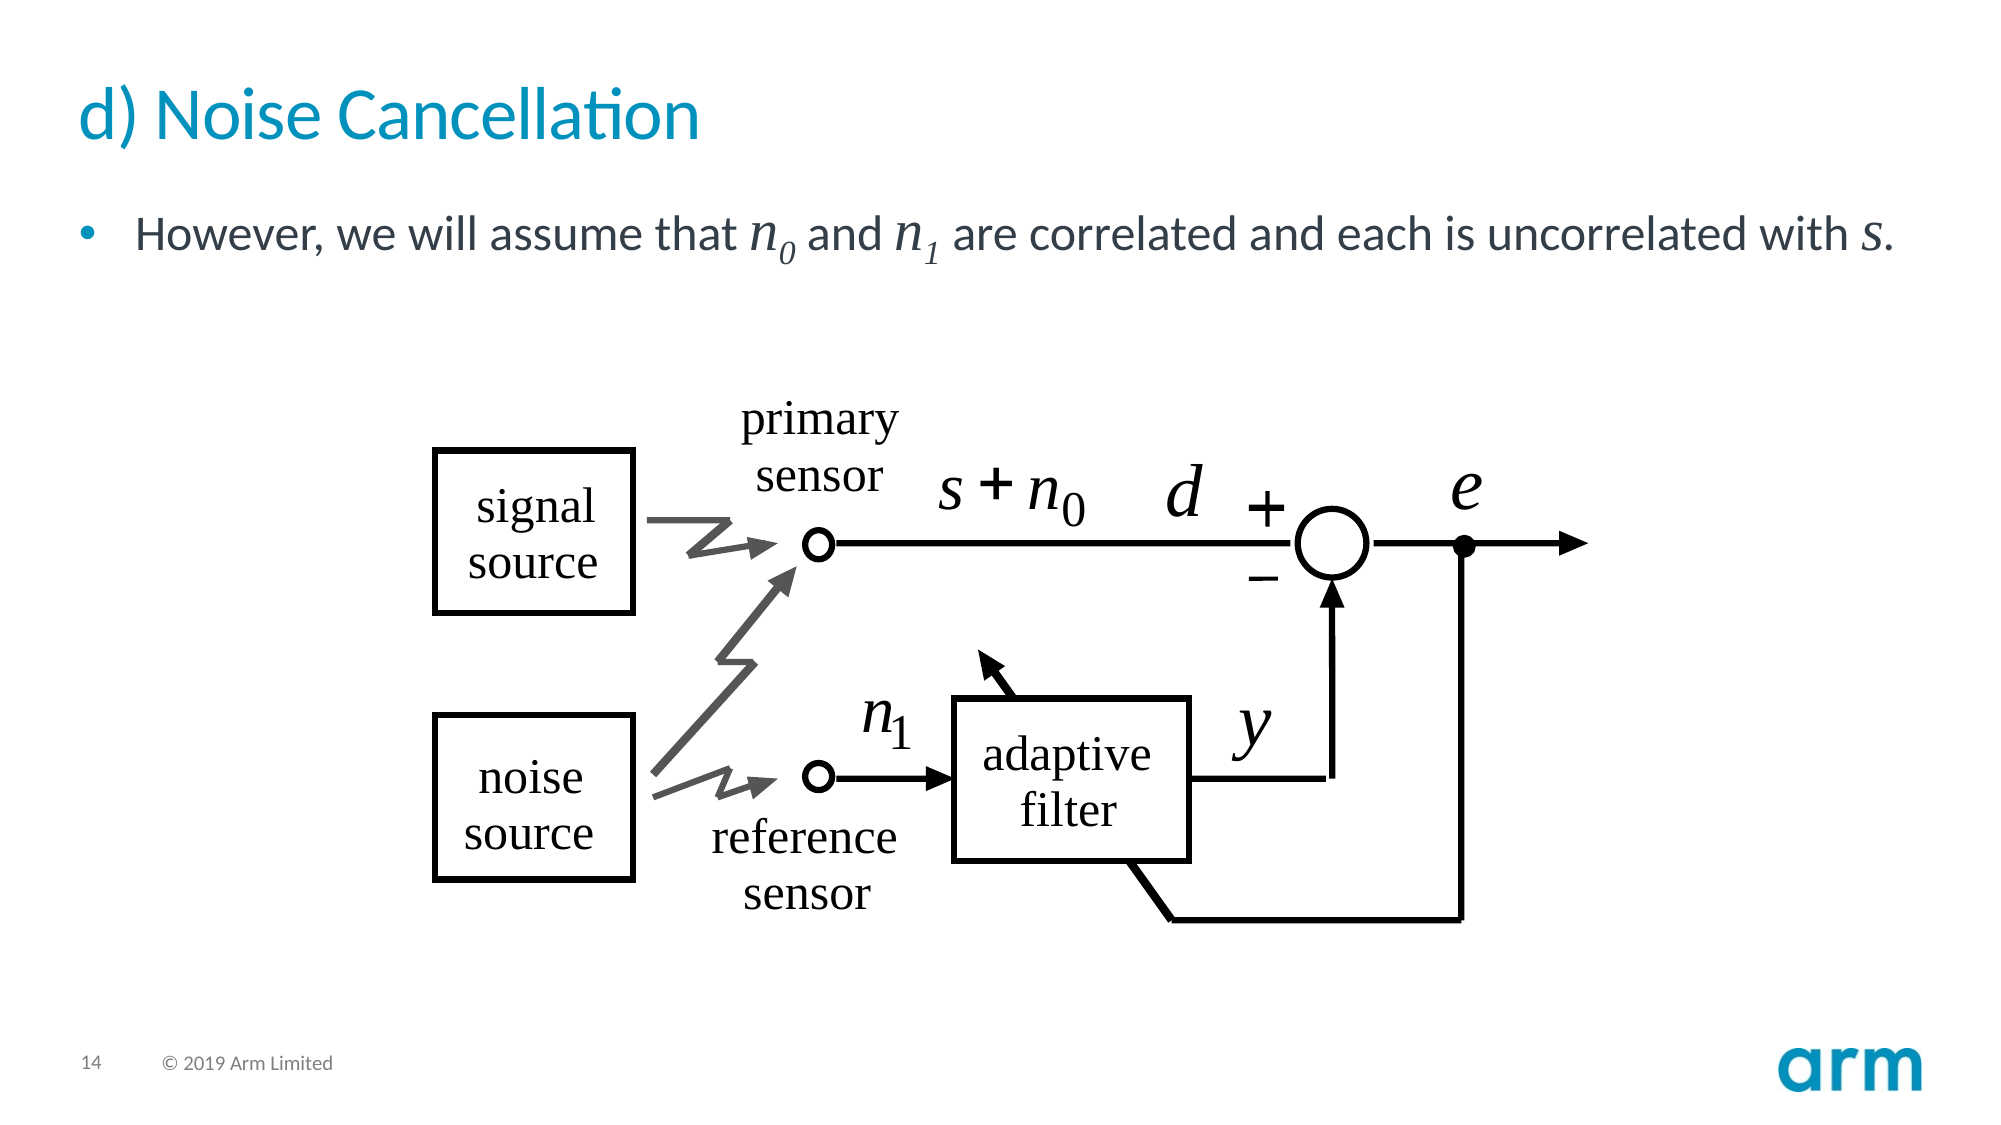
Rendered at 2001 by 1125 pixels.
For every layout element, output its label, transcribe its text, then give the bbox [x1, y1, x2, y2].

title d) Noise Cancellation [78, 78, 1922, 186]
list However, we will assume that n0 and n1 are correlated and each is uncorrelated with s. [78, 192, 1922, 1004]
picture [1788, 1056, 1812, 1083]
picture [1911, 1048, 1922, 1062]
picture [1803, 1048, 1922, 1092]
picture [1778, 1072, 1794, 1092]
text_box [432, 384, 1607, 944]
picture [1778, 1048, 1794, 1067]
picture [1889, 1048, 1903, 1053]
